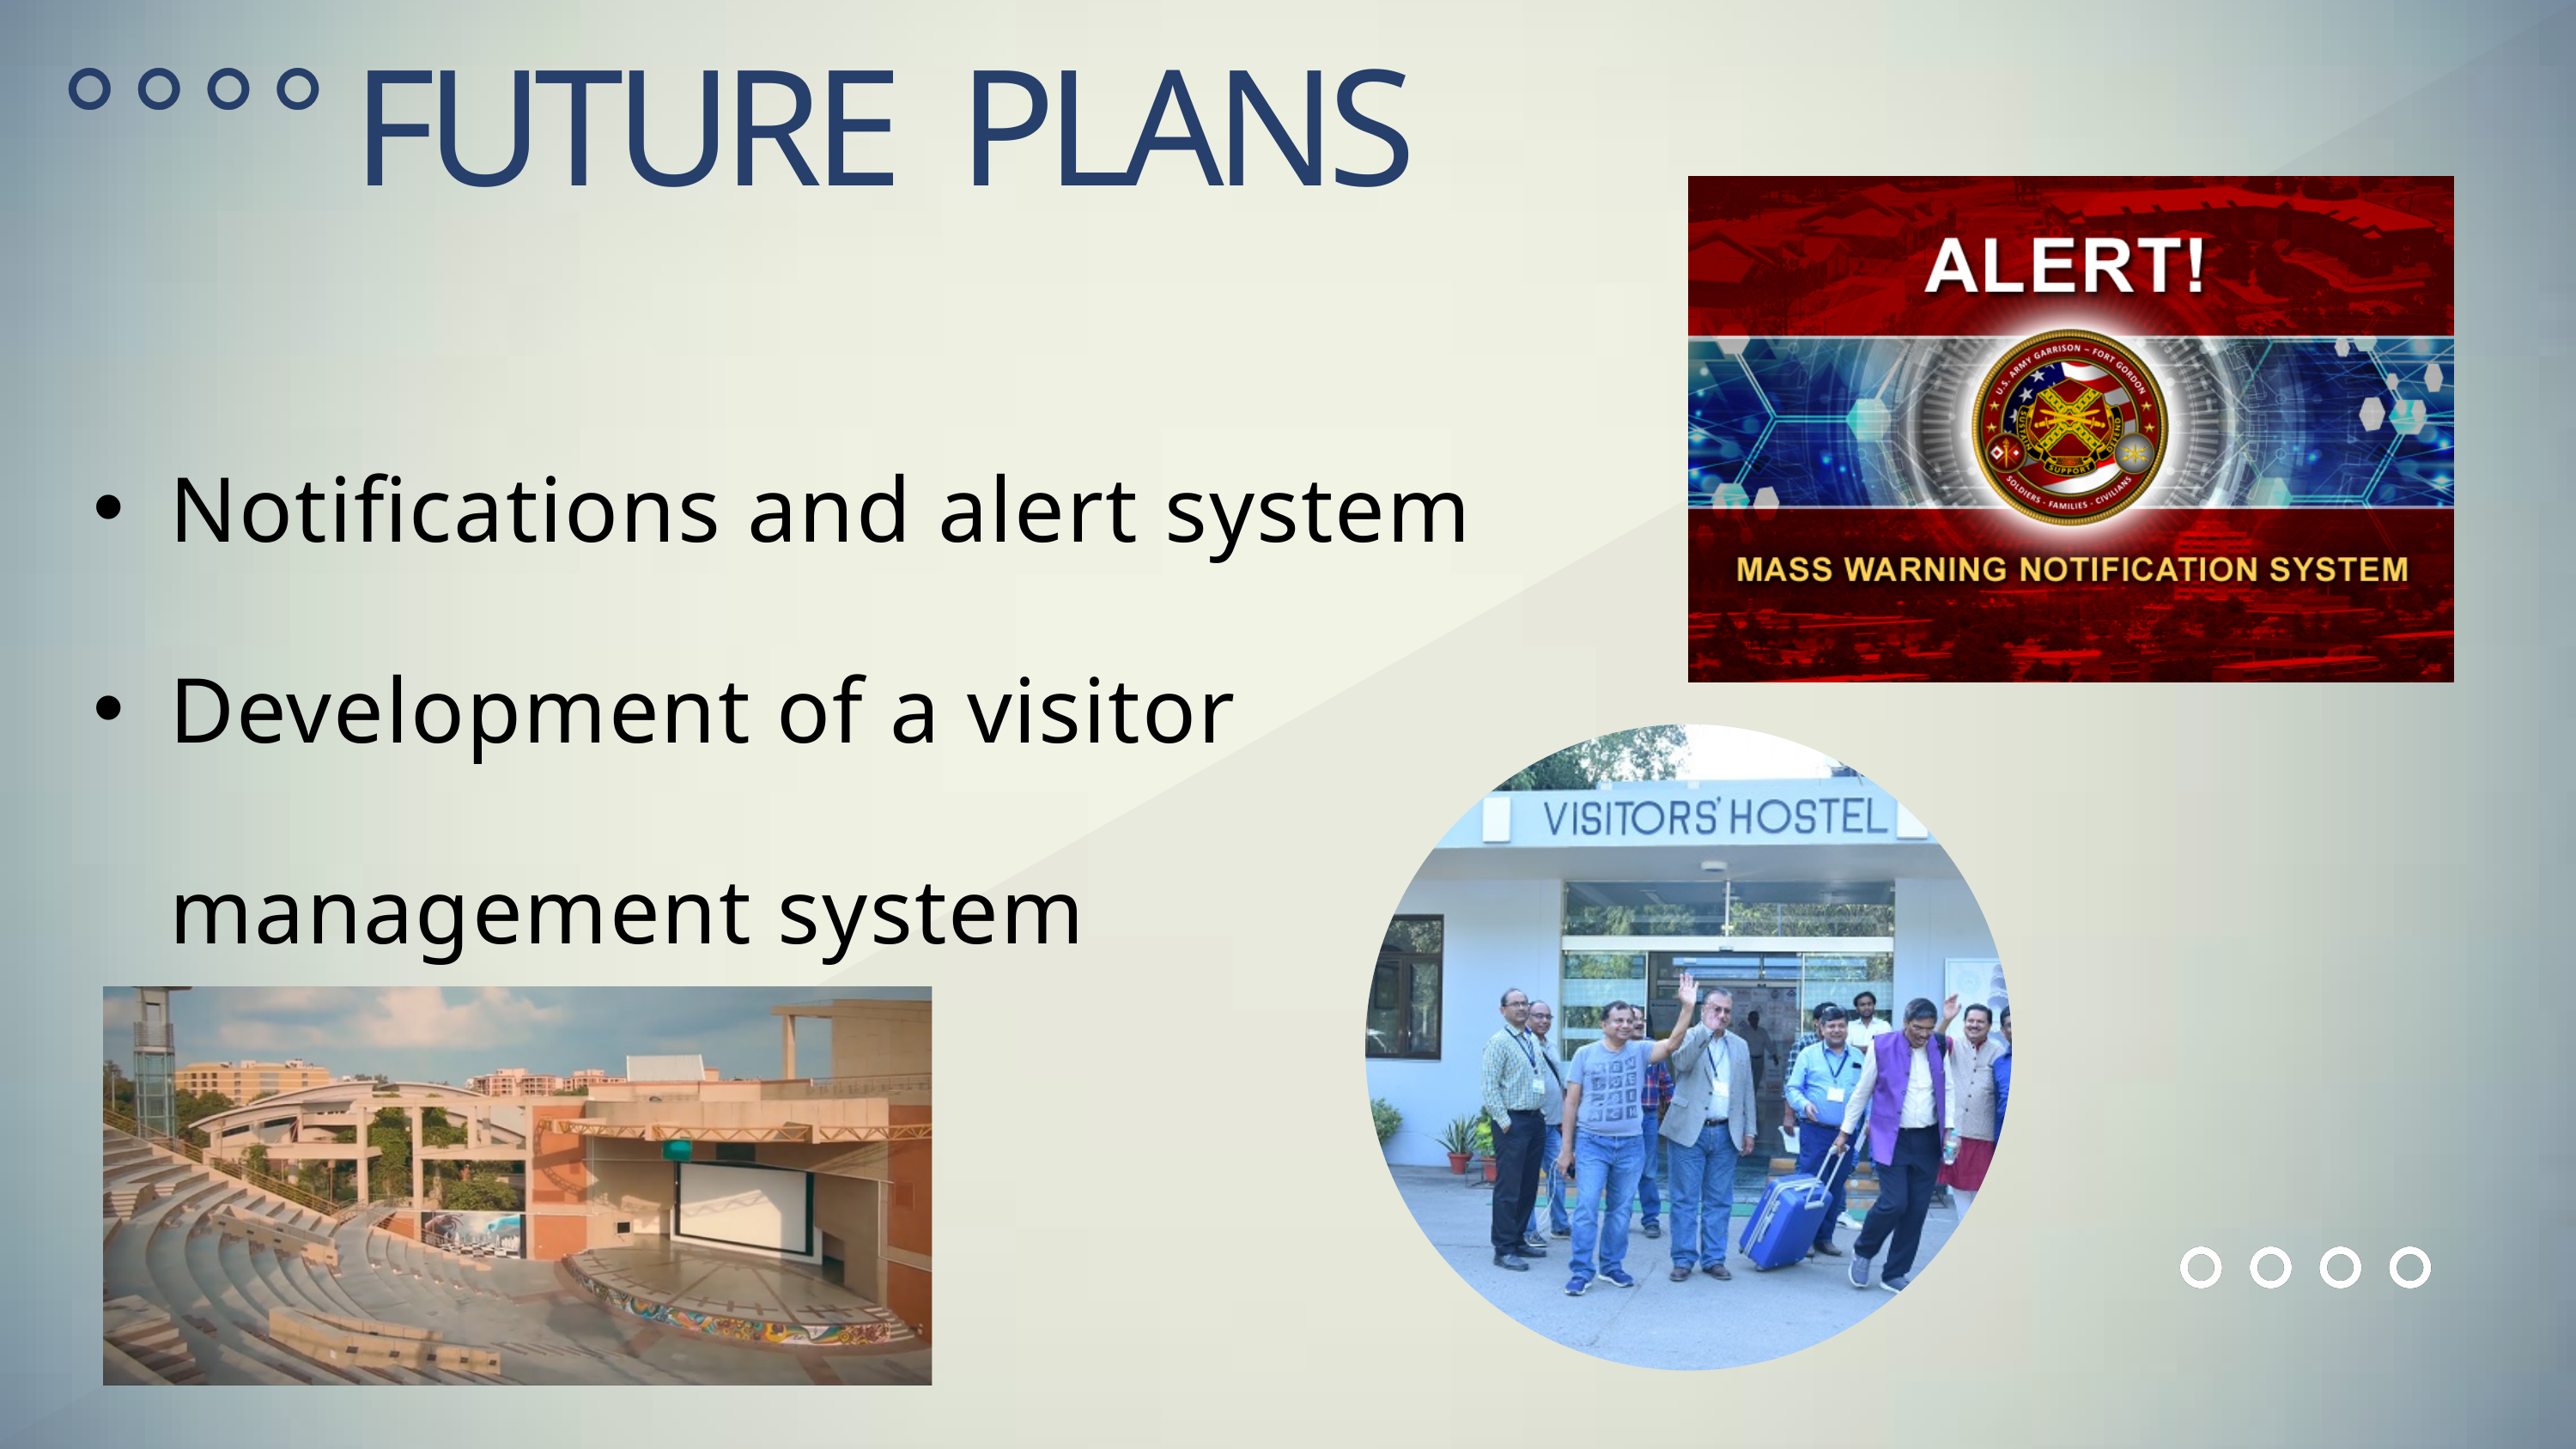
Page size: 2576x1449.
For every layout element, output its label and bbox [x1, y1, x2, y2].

text_box [1364, 724, 2013, 1371]
picture [0, 0, 2576, 1449]
